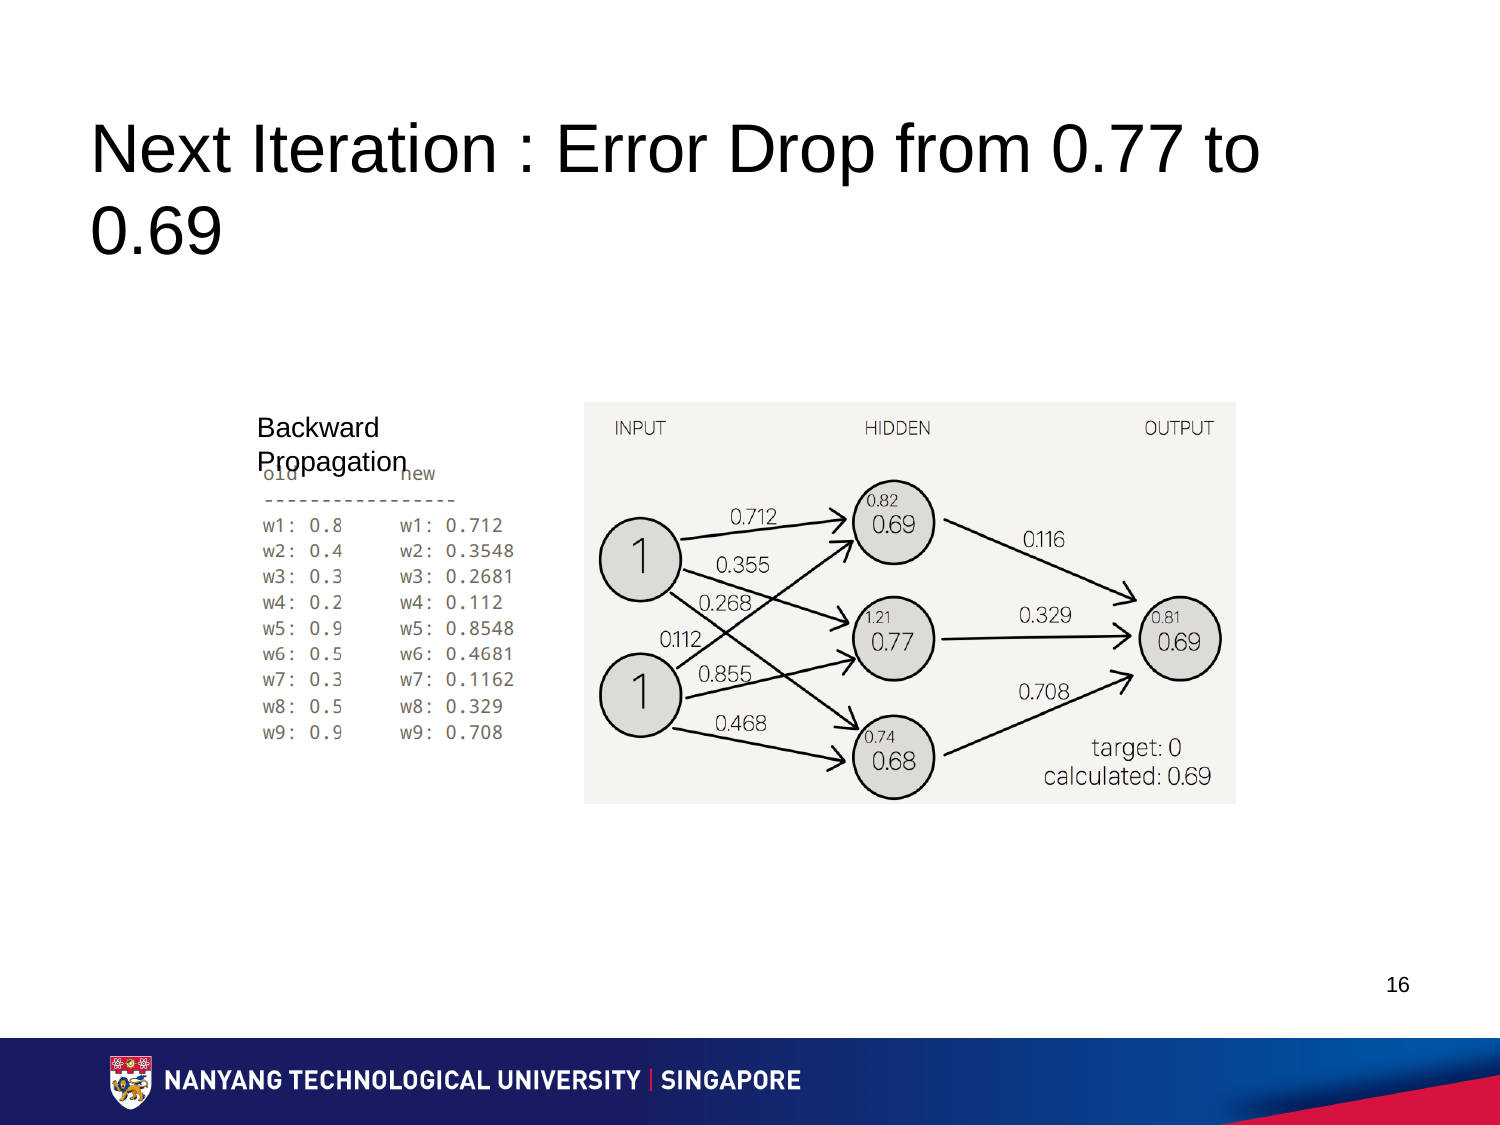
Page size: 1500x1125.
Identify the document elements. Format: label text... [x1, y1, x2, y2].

title Next Iteration : Error Drop from 0.77 to 0.69 [75, 92, 1425, 280]
picture [0, 1038, 1500, 1125]
picture [241, 450, 538, 755]
slide_number 16 [1074, 953, 1425, 1014]
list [584, 401, 1236, 804]
text_box Backward Propagation [242, 402, 514, 449]
